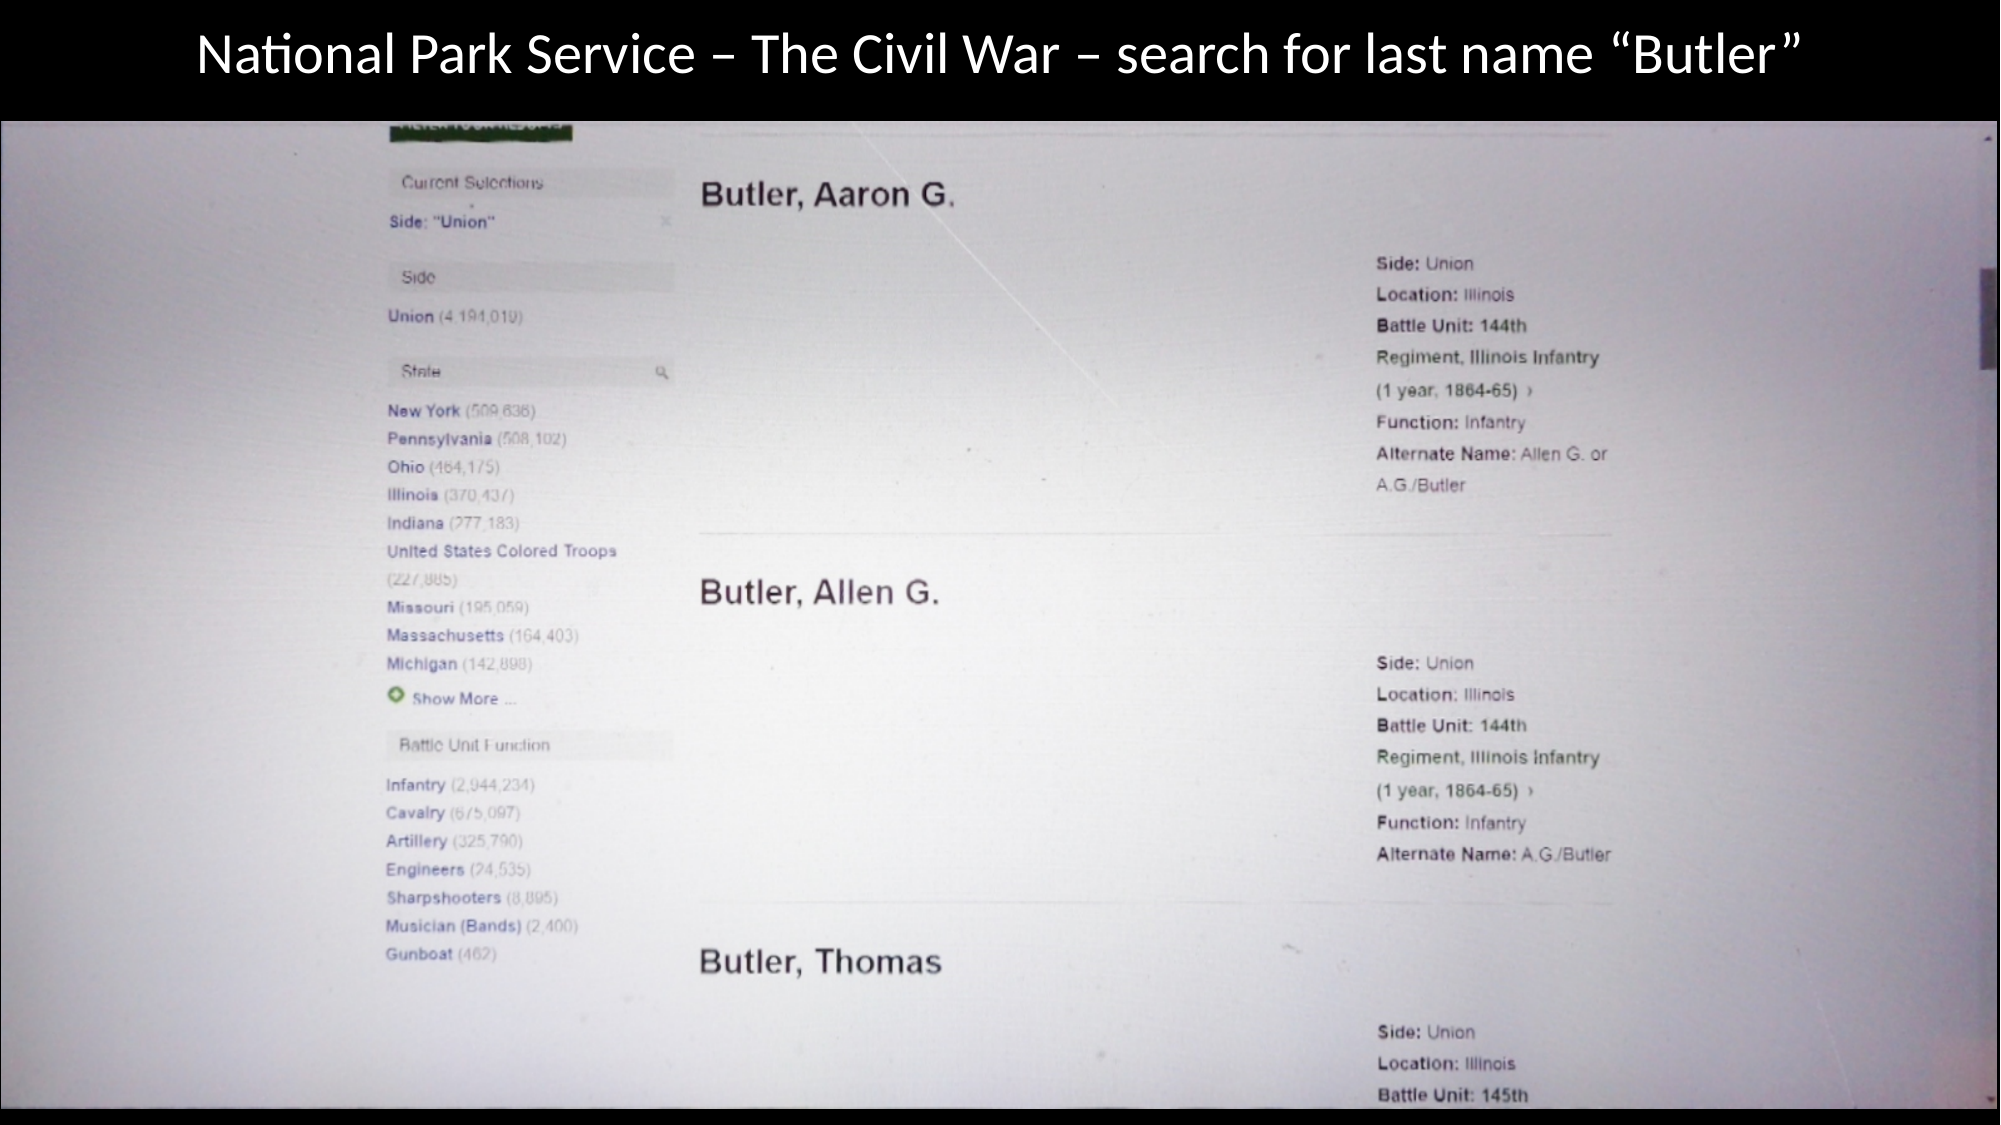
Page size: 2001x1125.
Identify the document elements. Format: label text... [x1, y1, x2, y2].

text_box National Park Service – The Civil War – search for last name “Butler” [3, 7, 1999, 93]
picture [1, 121, 1997, 1109]
